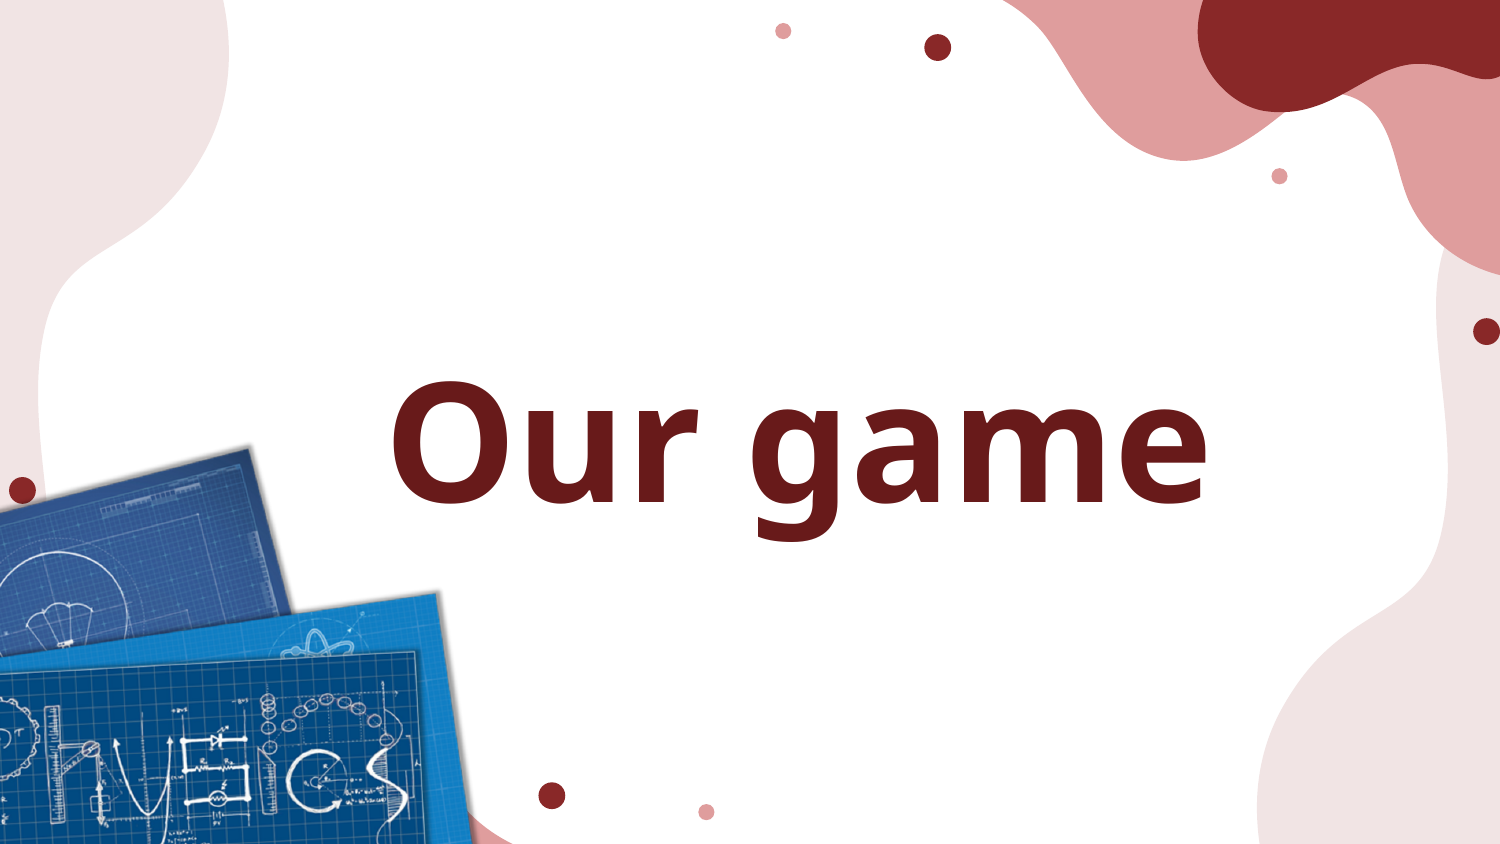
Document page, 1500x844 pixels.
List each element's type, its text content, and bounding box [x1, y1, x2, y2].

title Our game [160, 239, 1438, 582]
picture [0, 426, 485, 844]
